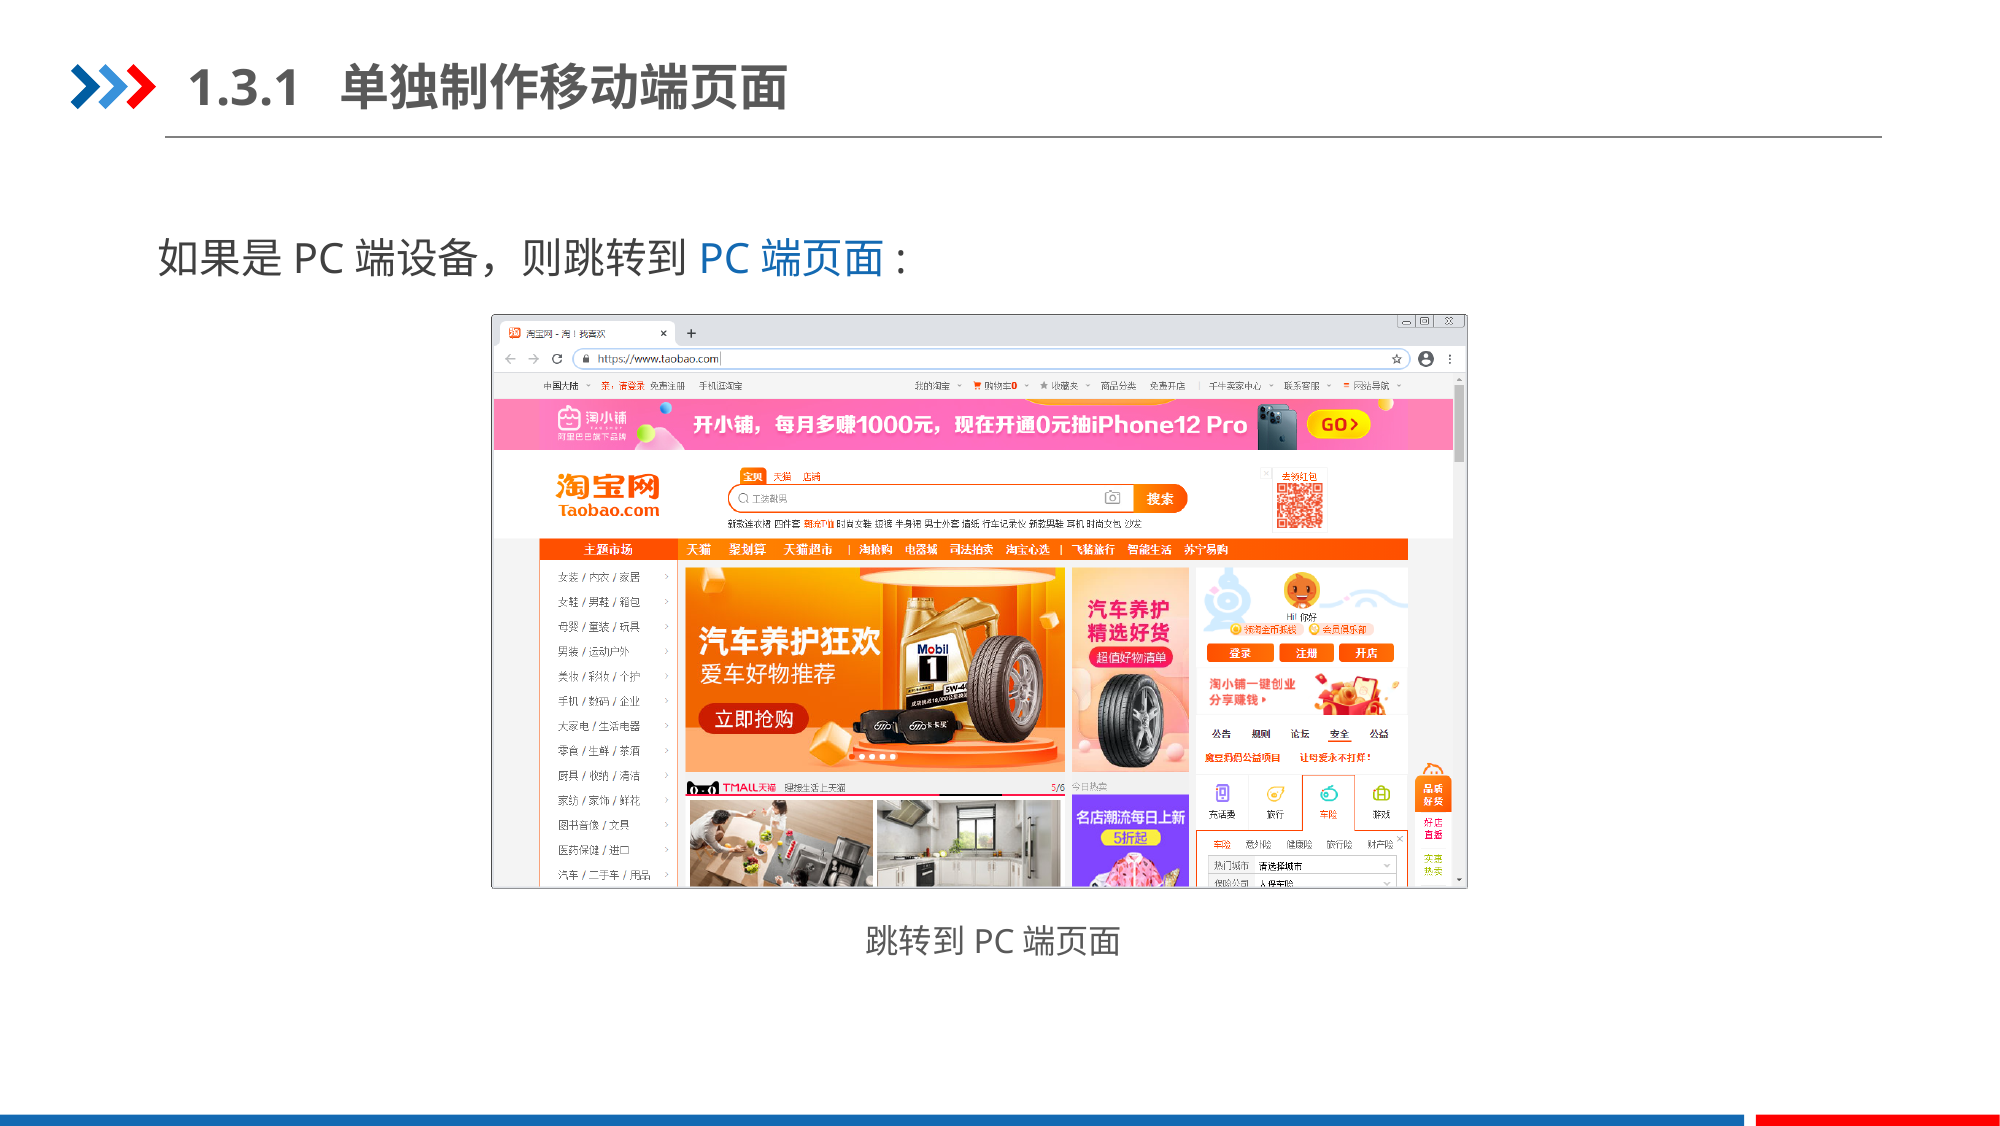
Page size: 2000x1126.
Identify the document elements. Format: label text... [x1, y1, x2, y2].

text_box 跳转到PC端页面 [763, 897, 1225, 968]
picture [491, 314, 1468, 889]
text_box 1.3.1 单独制作移动端页面 [187, 43, 827, 127]
text_box 如果是PC端设备，则跳转到PC端页面: [137, 196, 1851, 292]
